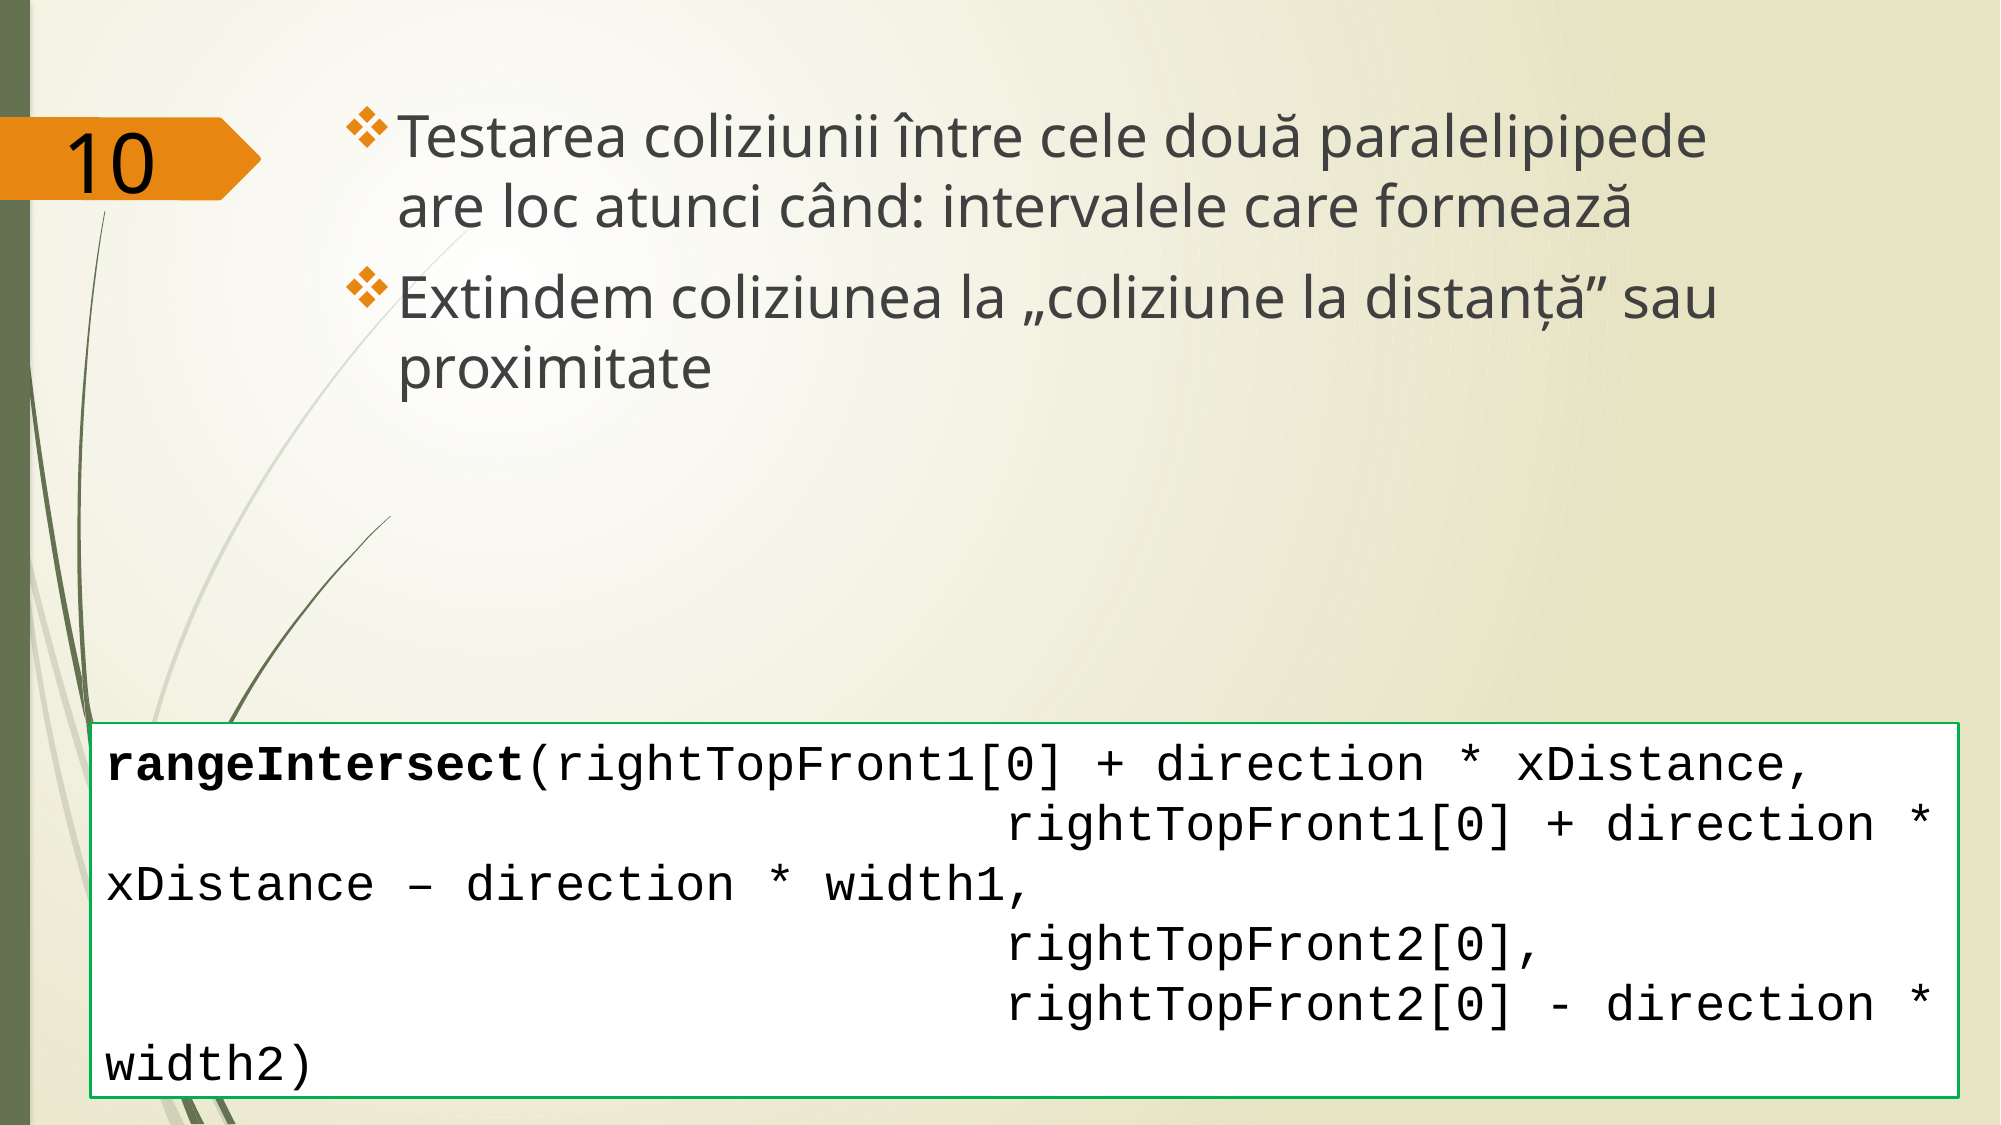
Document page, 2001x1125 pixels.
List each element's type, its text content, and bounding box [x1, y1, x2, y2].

text_box rangeIntersect(rightTopFront1[0] + direction * xDistance, rightTopFront1[0] + direction * xDistance – direction * width1, rightTopFront2[0], rightTopFront2[0] - direction * width2) [89, 722, 1960, 1099]
text_box 10 [47, 102, 173, 218]
